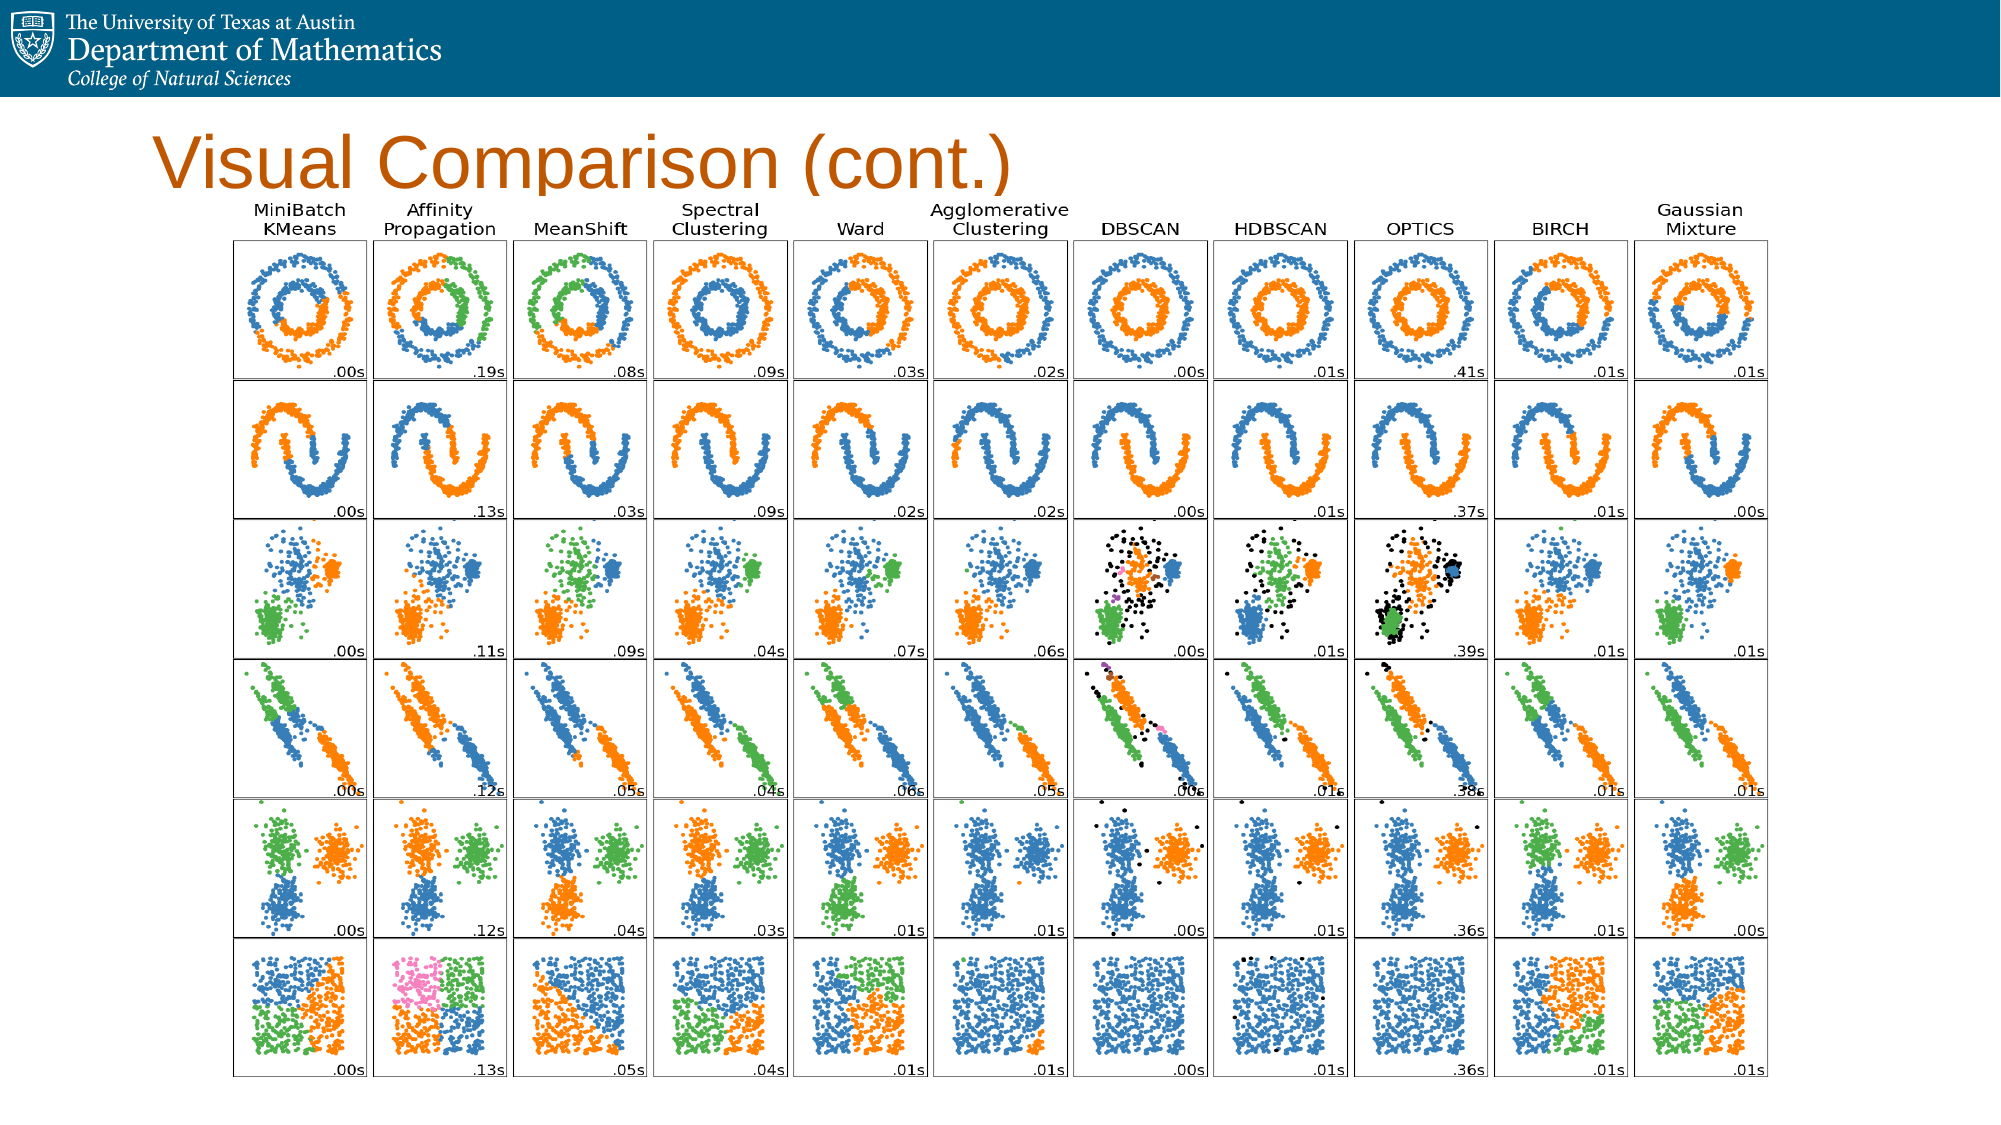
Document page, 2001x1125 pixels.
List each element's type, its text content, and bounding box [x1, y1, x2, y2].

title Visual Comparison (cont.) [137, 95, 1863, 234]
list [201, 196, 1799, 1077]
